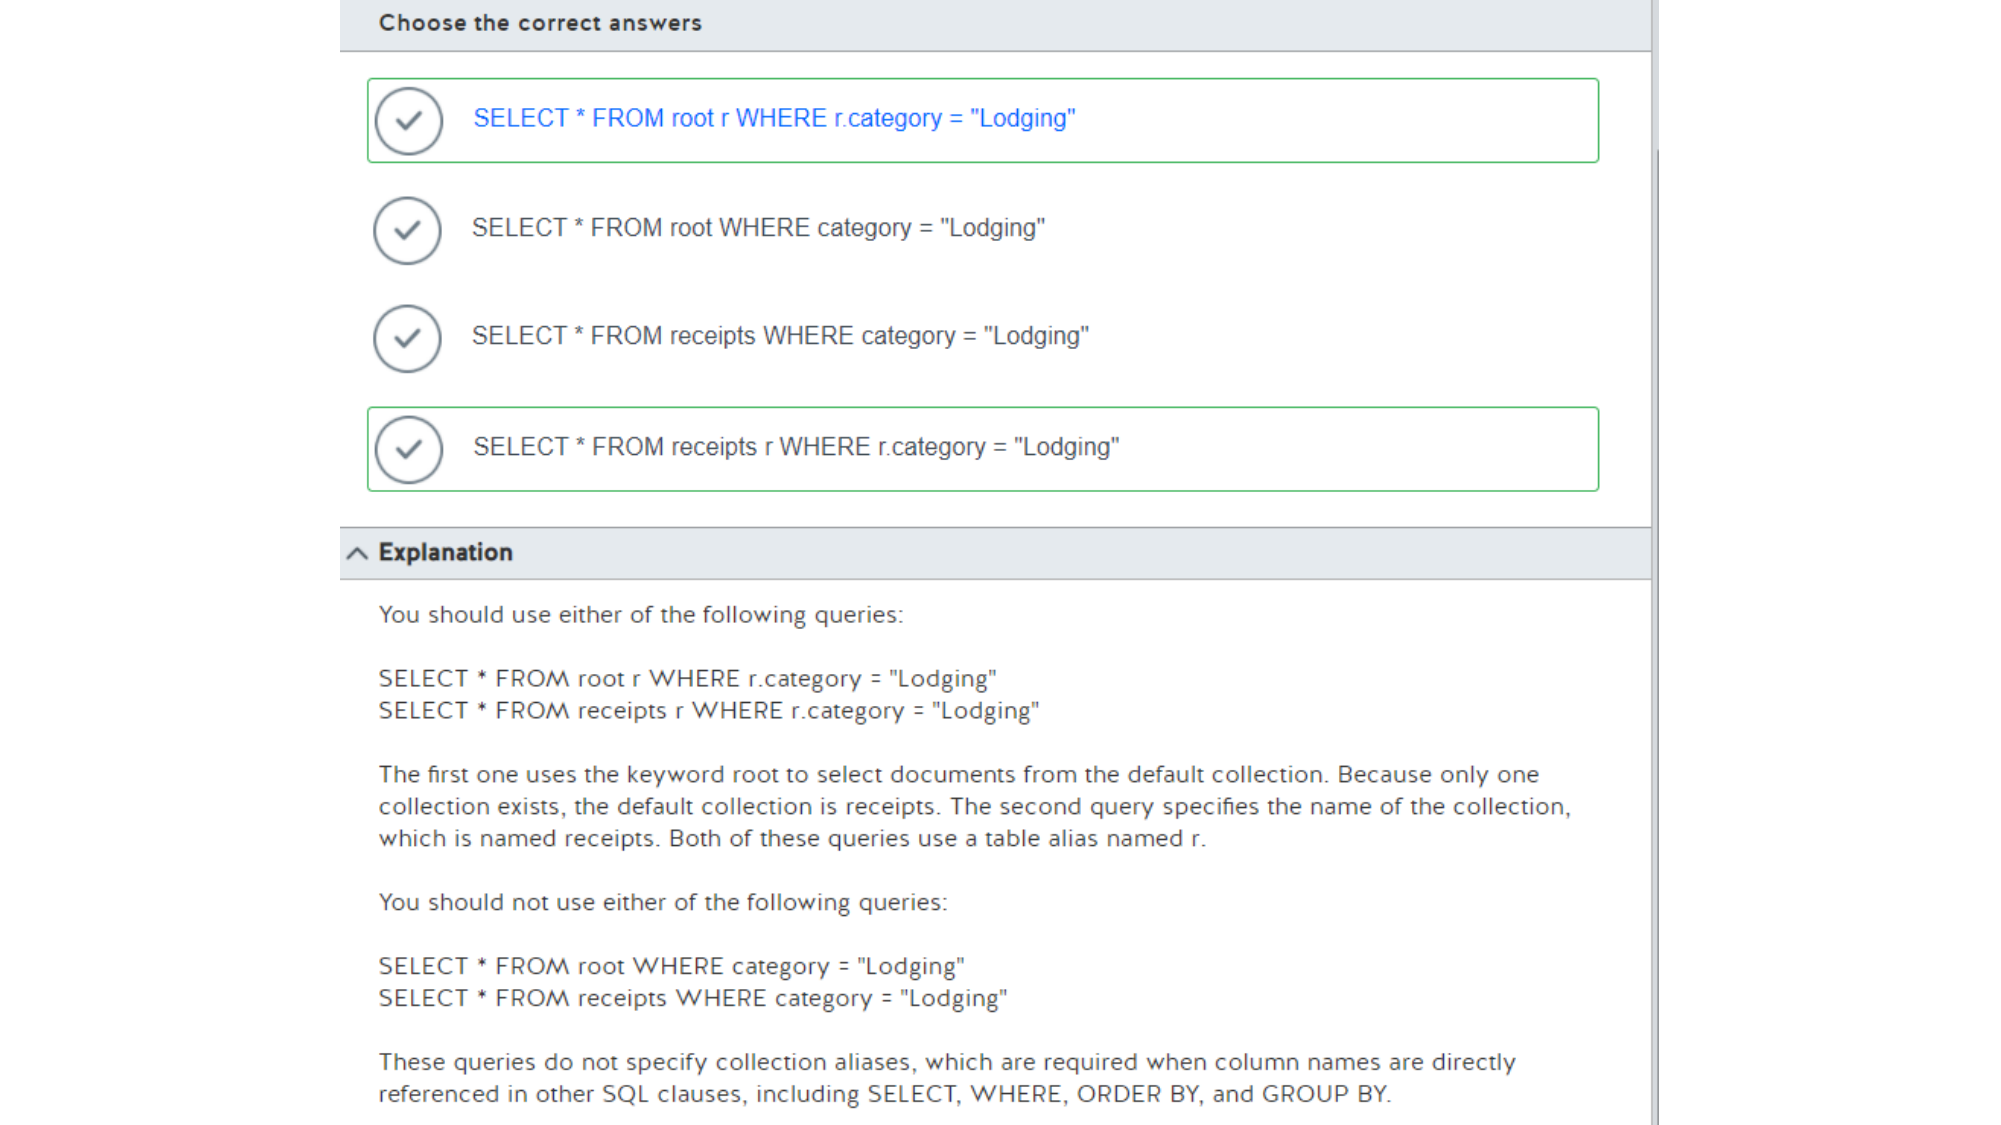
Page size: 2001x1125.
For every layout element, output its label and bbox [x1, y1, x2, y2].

picture [340, 0, 1660, 1125]
